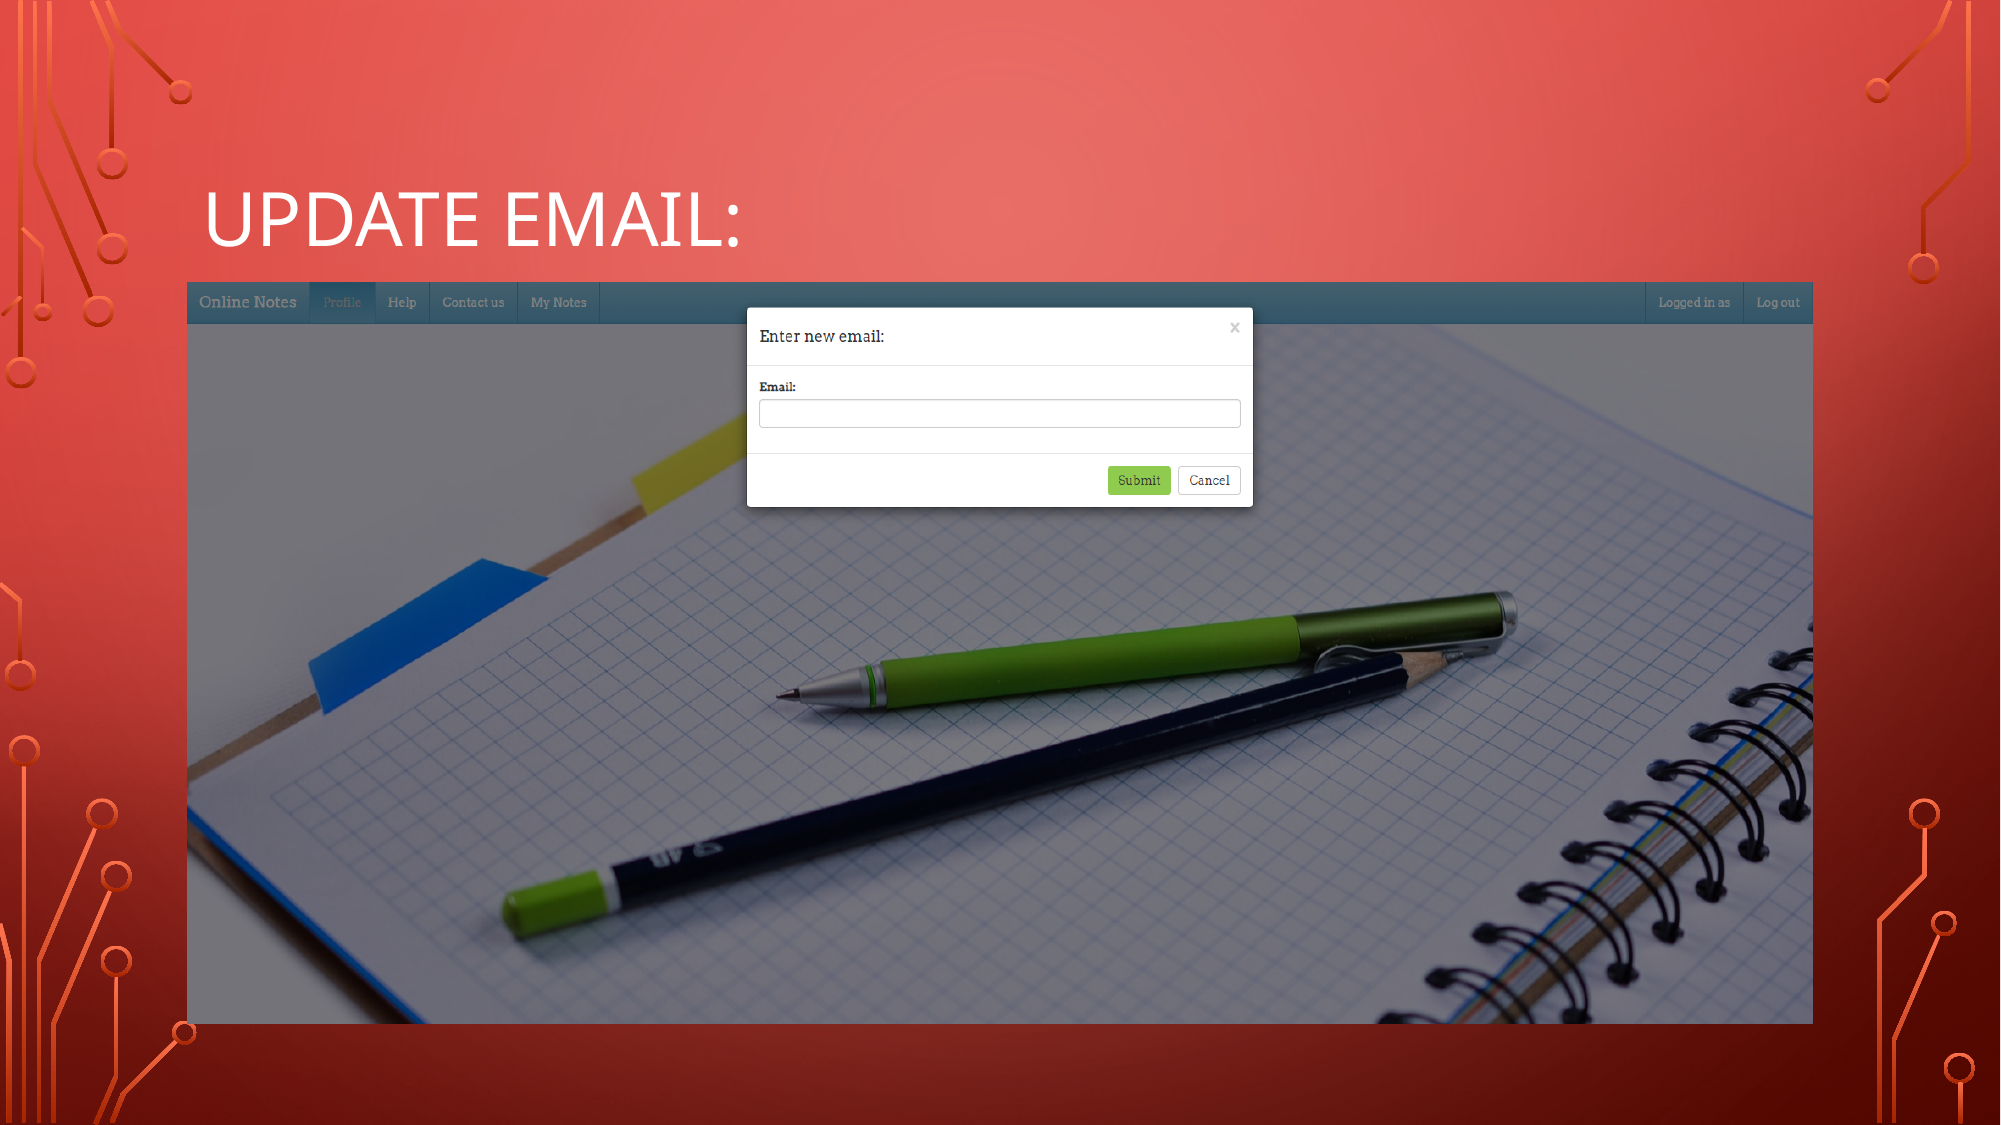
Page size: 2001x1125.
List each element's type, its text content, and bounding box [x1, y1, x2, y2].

title Update email: [187, 101, 1813, 282]
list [186, 282, 1813, 1024]
